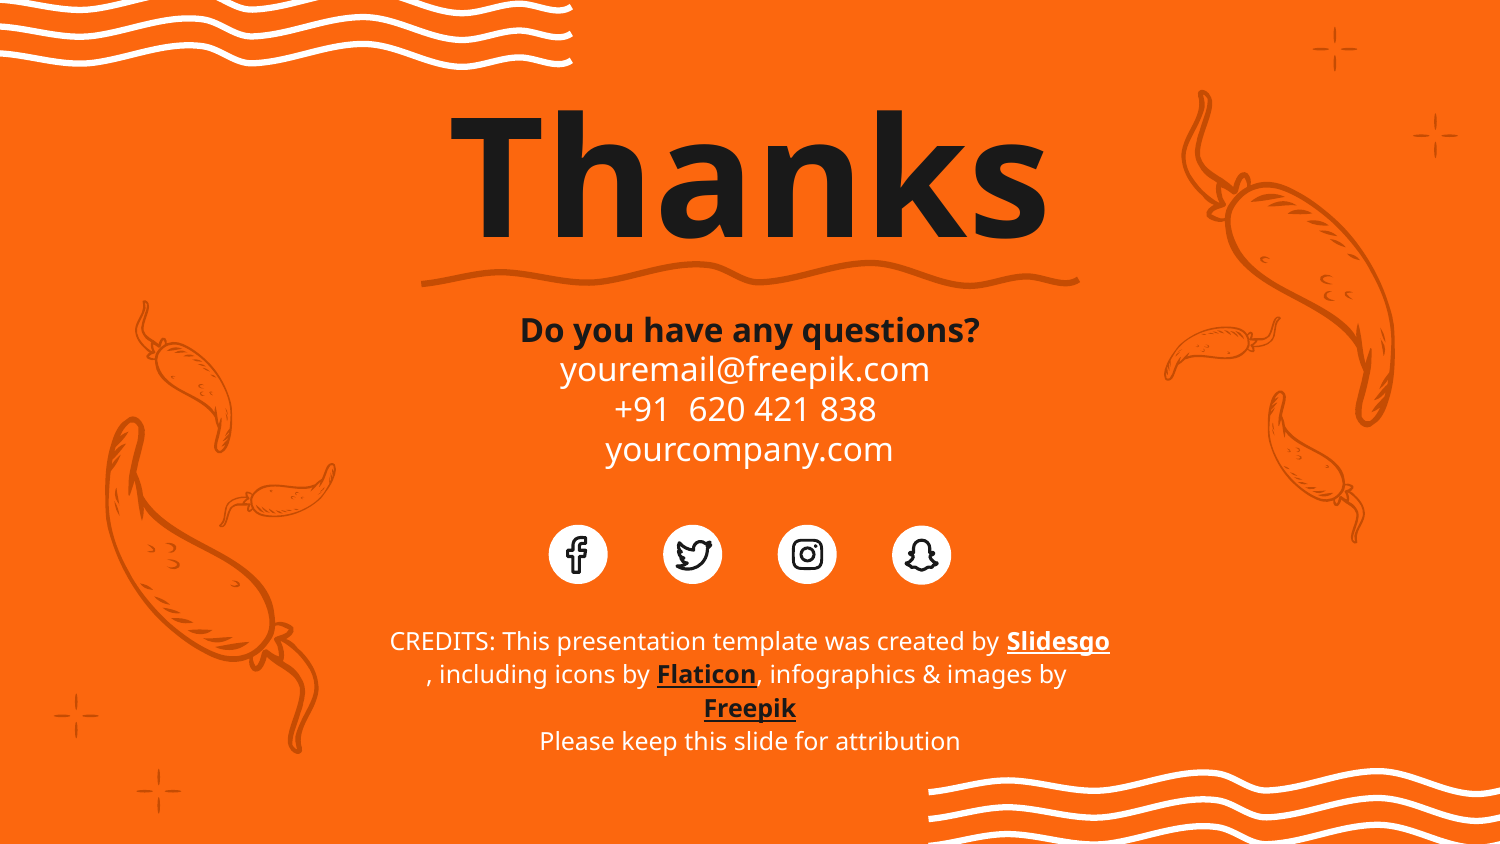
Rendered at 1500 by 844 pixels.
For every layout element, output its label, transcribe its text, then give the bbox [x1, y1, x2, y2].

subtitle Do you have any questions? youremail@freepik.com +91 620 421 838 yourcompany.com [397, 313, 1103, 464]
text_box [34, 299, 389, 756]
text_box Please keep this slide for attribution [504, 725, 997, 756]
text_box [421, 262, 1079, 286]
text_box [1111, 88, 1466, 545]
title Thanks [398, 88, 1102, 253]
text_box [548, 524, 952, 585]
